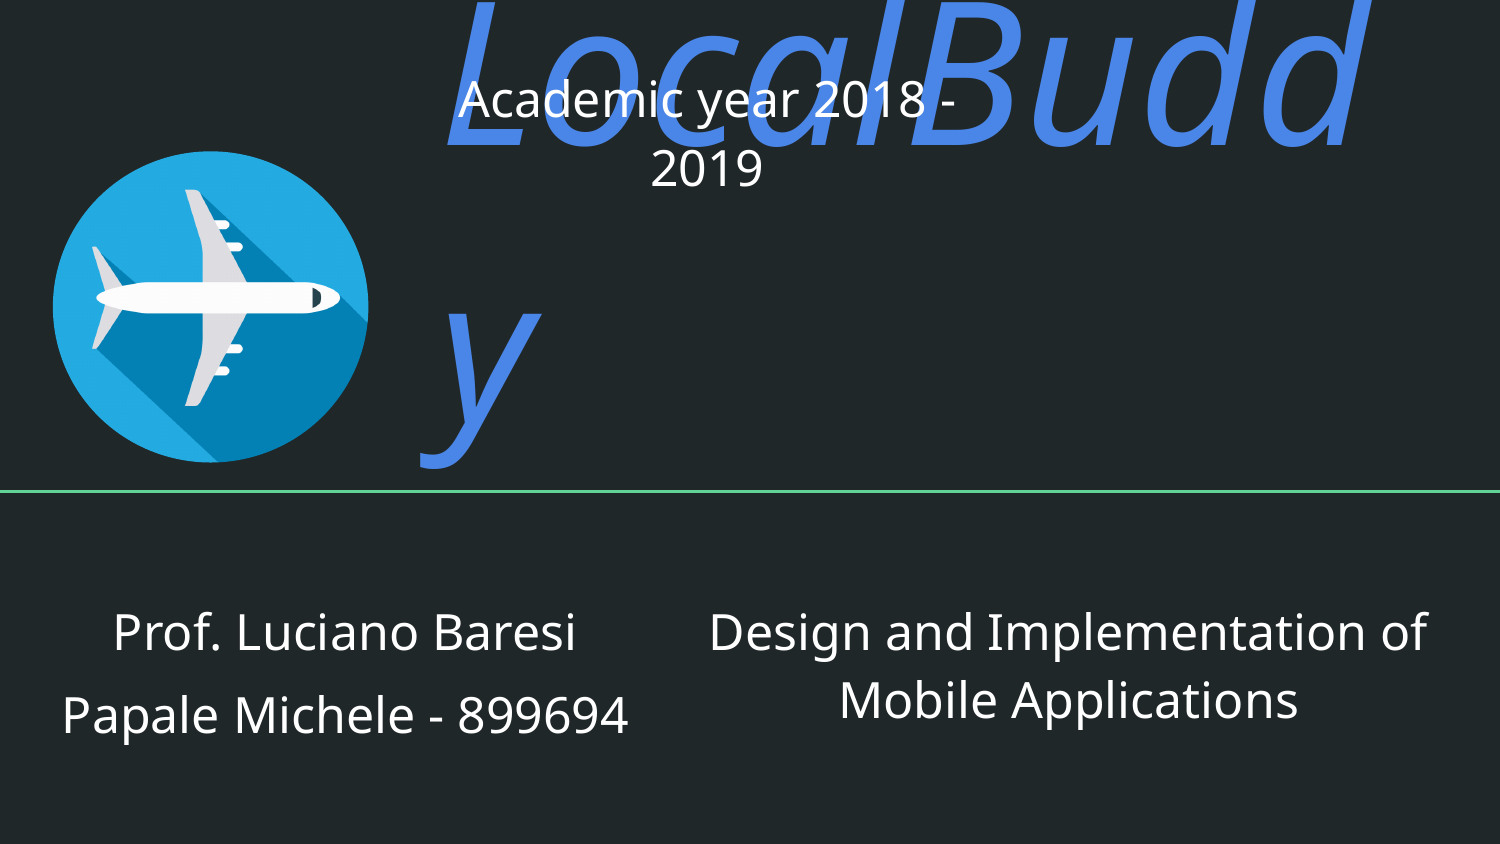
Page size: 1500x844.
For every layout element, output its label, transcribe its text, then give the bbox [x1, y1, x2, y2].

title LocalBuddy [424, 179, 1456, 477]
picture [52, 151, 369, 463]
subtitle Design and Implementation of Mobile Applications [681, 576, 1456, 660]
subtitle Prof. Luciano Baresi [29, 576, 661, 659]
subtitle Papale Michele - 899694 [29, 659, 661, 743]
subtitle Academic year 2018 - 2019 [391, 43, 1023, 127]
